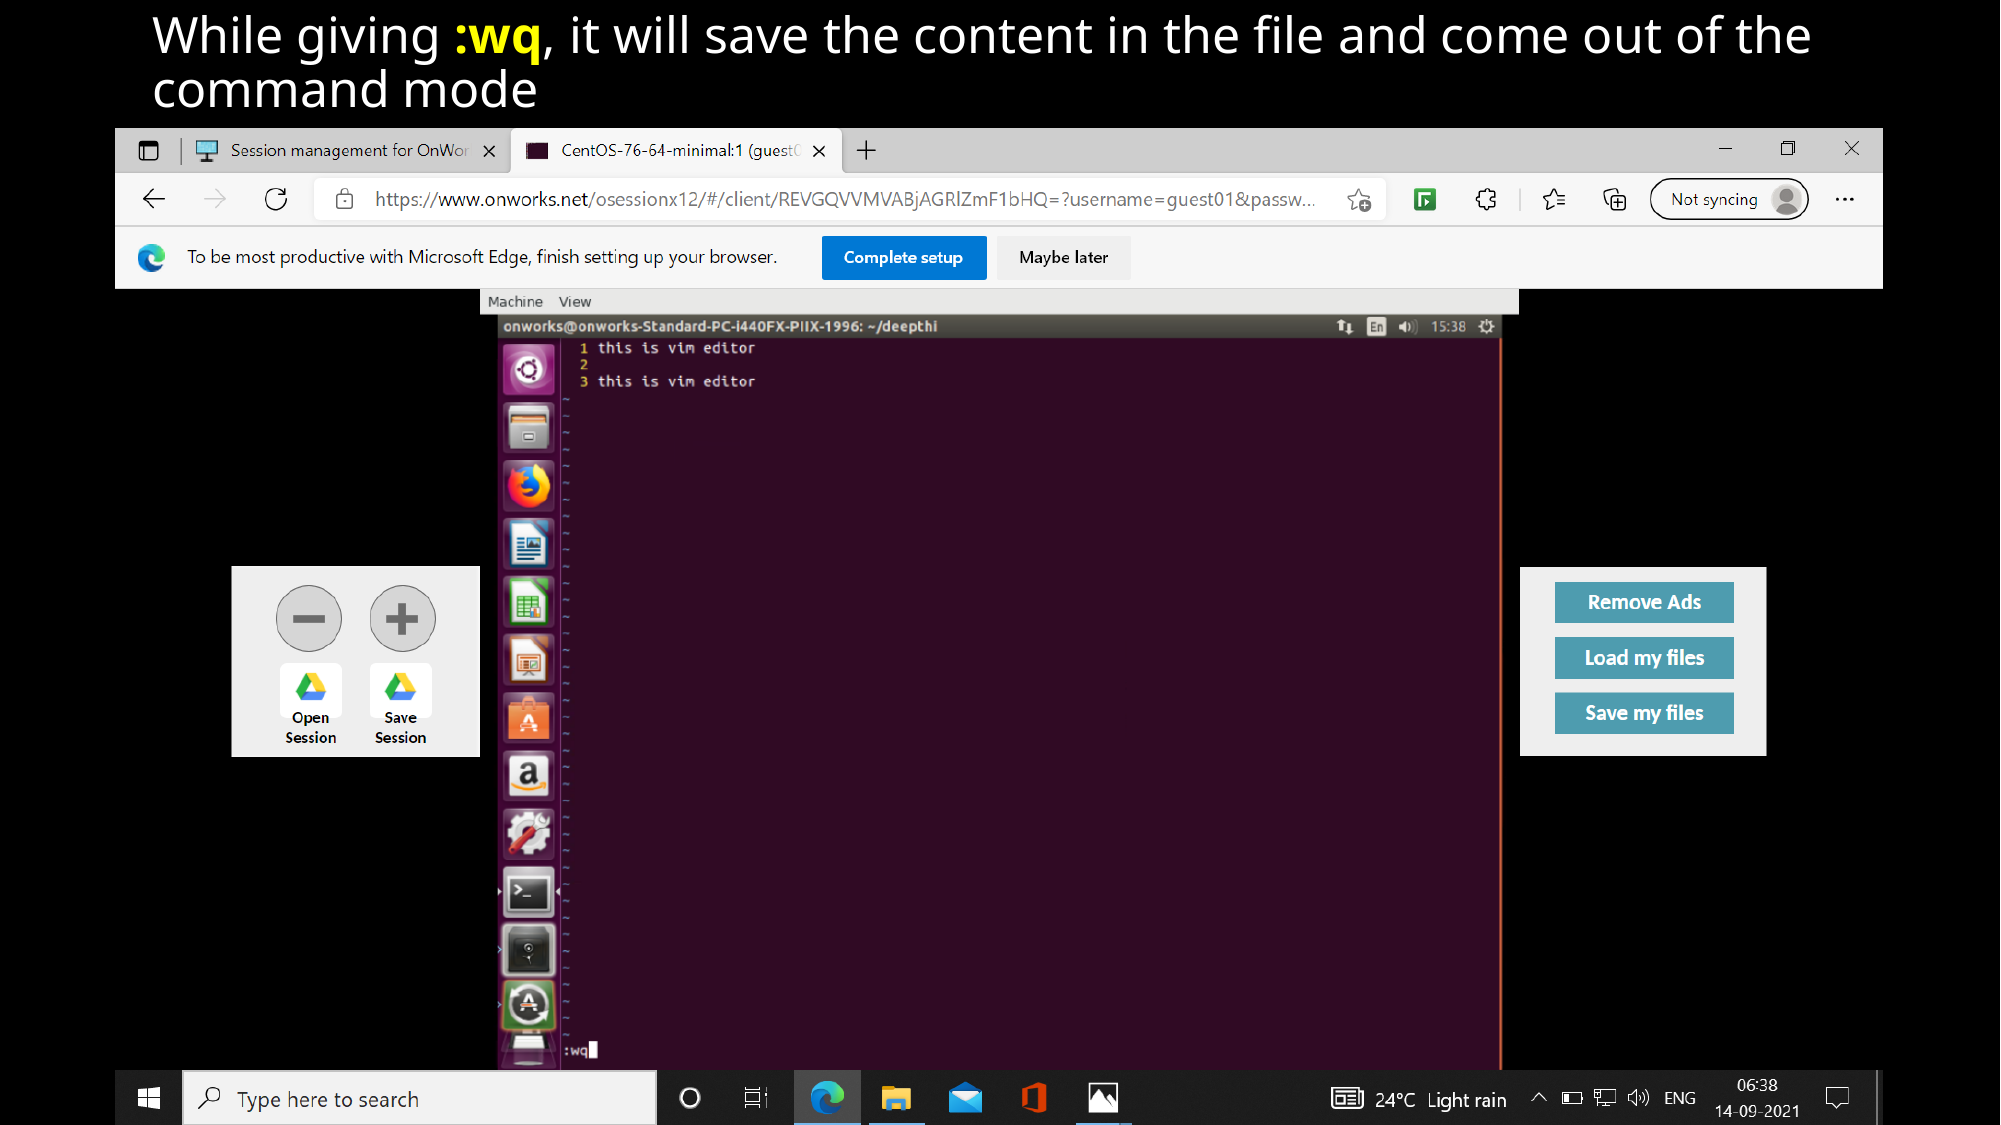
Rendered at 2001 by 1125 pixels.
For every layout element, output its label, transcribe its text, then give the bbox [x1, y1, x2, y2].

title While giving :wq, it will save the content in the file and come out of the command mode [137, 0, 1863, 128]
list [115, 128, 1883, 1125]
